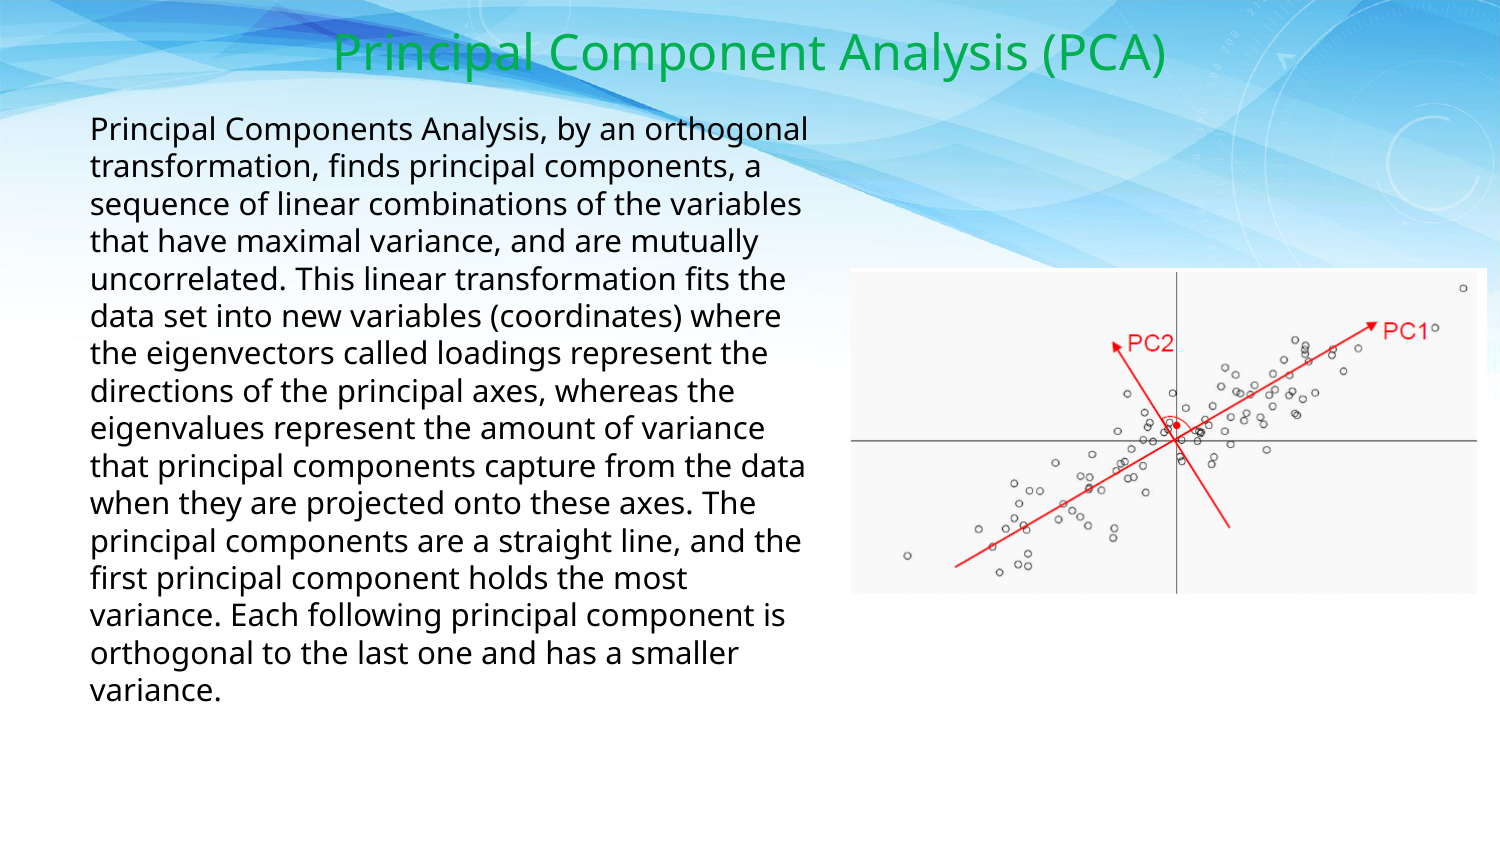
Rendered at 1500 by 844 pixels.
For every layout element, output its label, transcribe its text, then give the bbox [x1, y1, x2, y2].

text_box Principal Components Analysis, by an orthogonal transformation, finds principal components, a sequence of linear combinations of the variables that have maximal variance, and are mutually uncorrelated. This linear transformation fits the data set into new variables (coordinates) where the eigenvectors called loadings represent the directions of the principal axes, whereas the eigenvalues represent the amount of variance that principal components capture from the data when they are projected onto these axes. The principal components are a straight line, and the first principal component holds the most variance. Each following principal component is orthogonal to the last one and has a smaller variance. [75, 101, 834, 806]
picture [0, 0, 1500, 844]
text_box Principal Component Analysis (PCA) [128, 13, 1371, 88]
